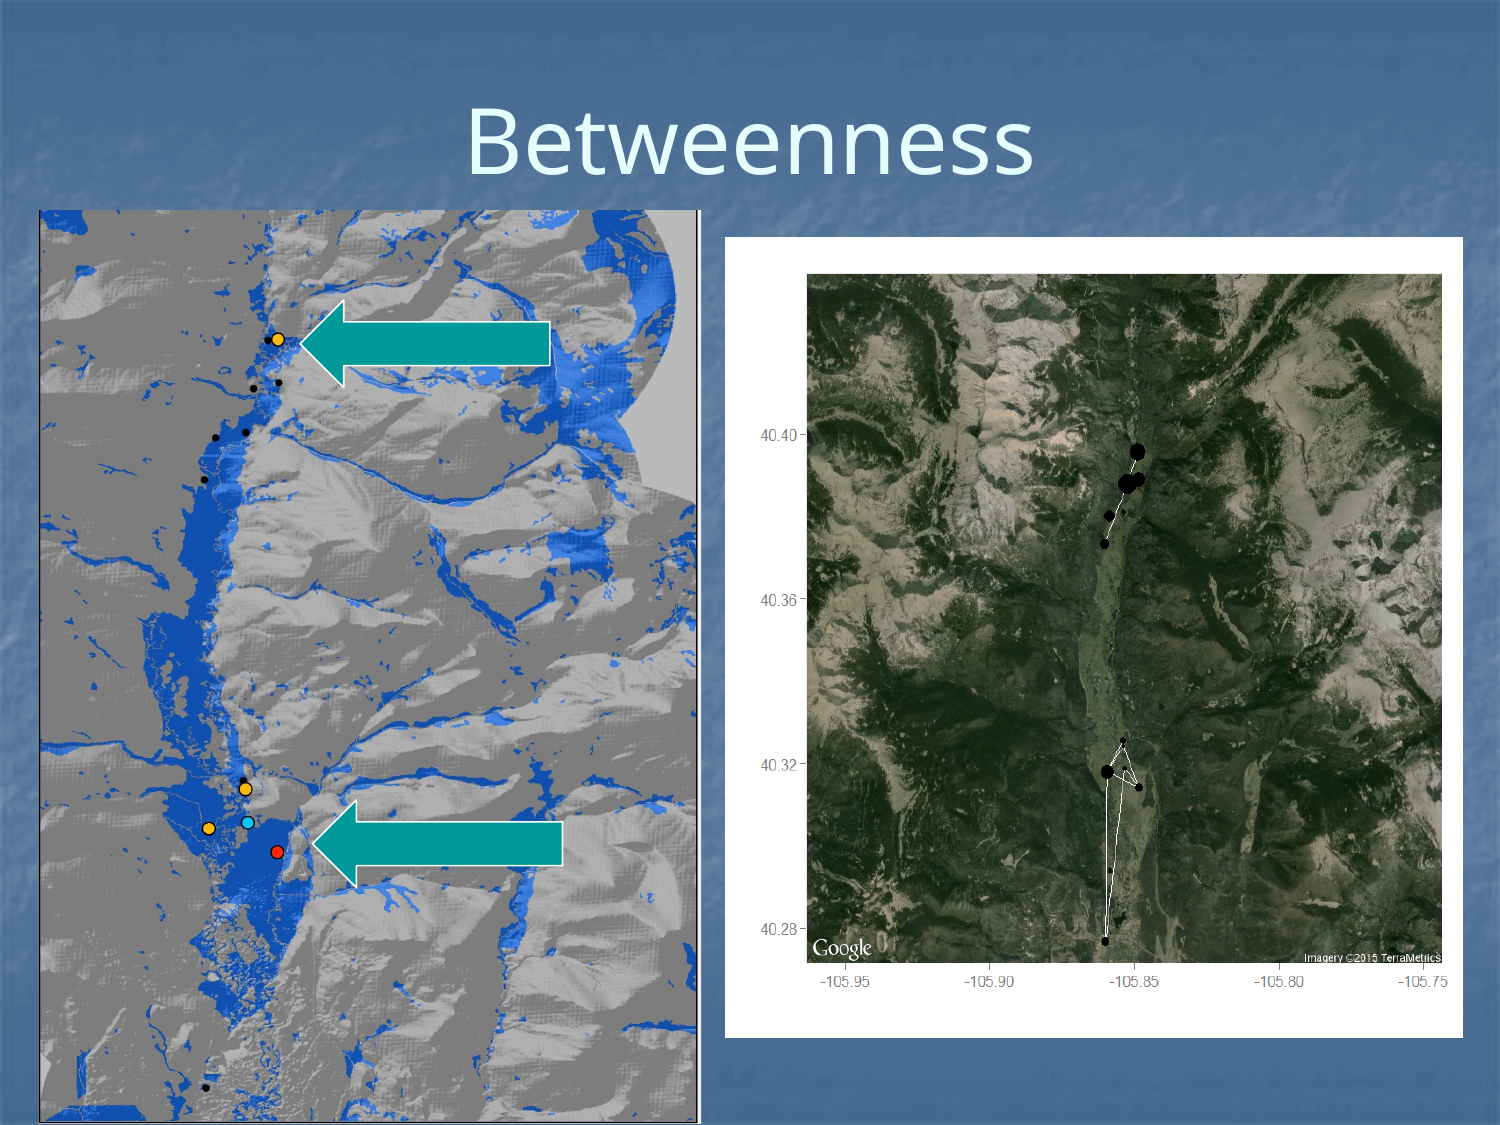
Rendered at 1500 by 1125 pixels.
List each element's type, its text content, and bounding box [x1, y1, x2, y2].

title Betweenness [74, 24, 1426, 251]
picture [724, 237, 1463, 1039]
picture [38, 210, 702, 1124]
